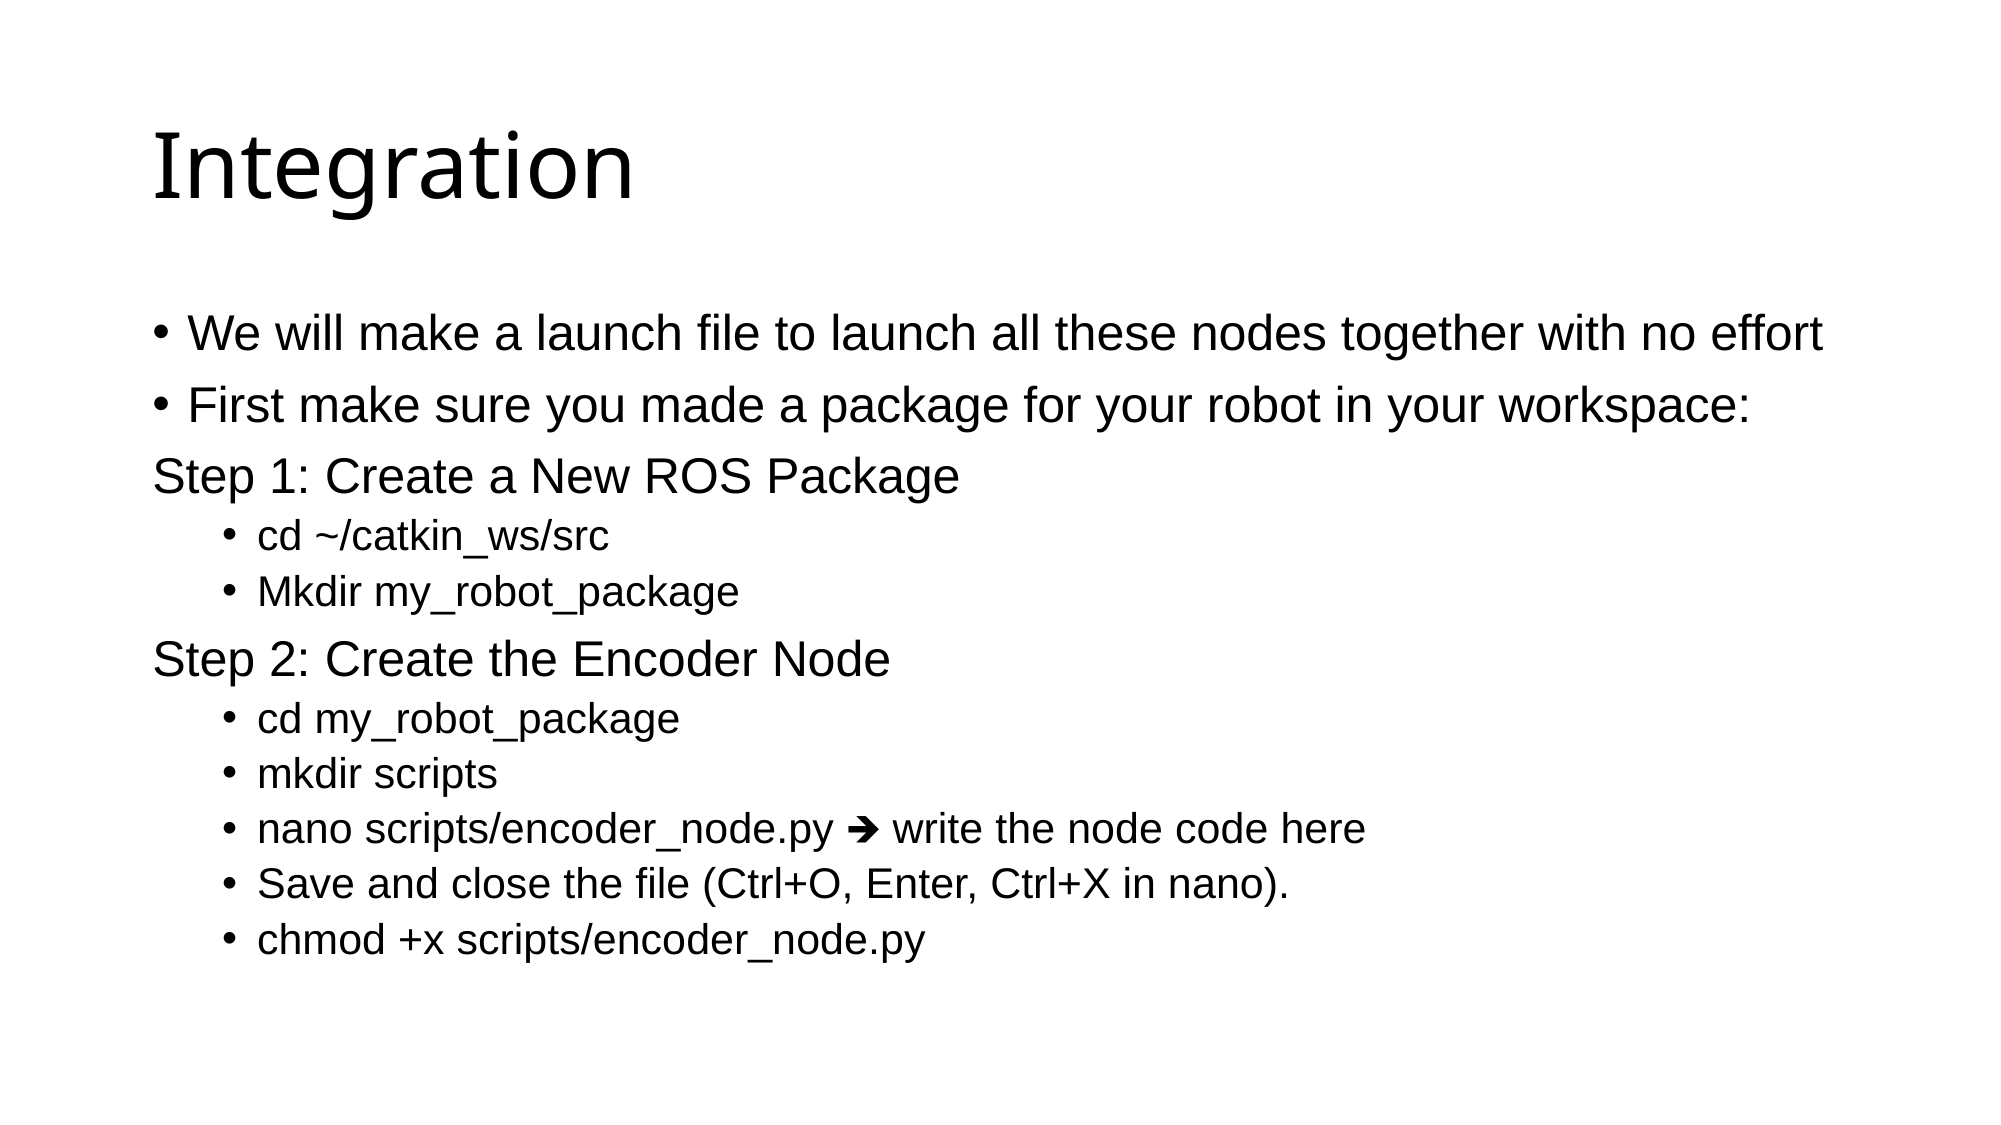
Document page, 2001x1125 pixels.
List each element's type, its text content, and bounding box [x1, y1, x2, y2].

title Integration [137, 59, 1863, 278]
list We will make a launch file to launch all these nodes together with no effort First make sure you made a package for your robot in your workspace: Step 1: Create a New ROS Package cd ~/catkin_ws/src Mkdir my_robot_package Step 2: Create the Encoder Node cd my_robot_package mkdir scripts nano scripts/encoder_node.py 🡺 write the node code here Save and close the file (Ctrl+O, Enter, Ctrl+X in nano). chmod +x scripts/encoder_node.py [137, 299, 1863, 1014]
